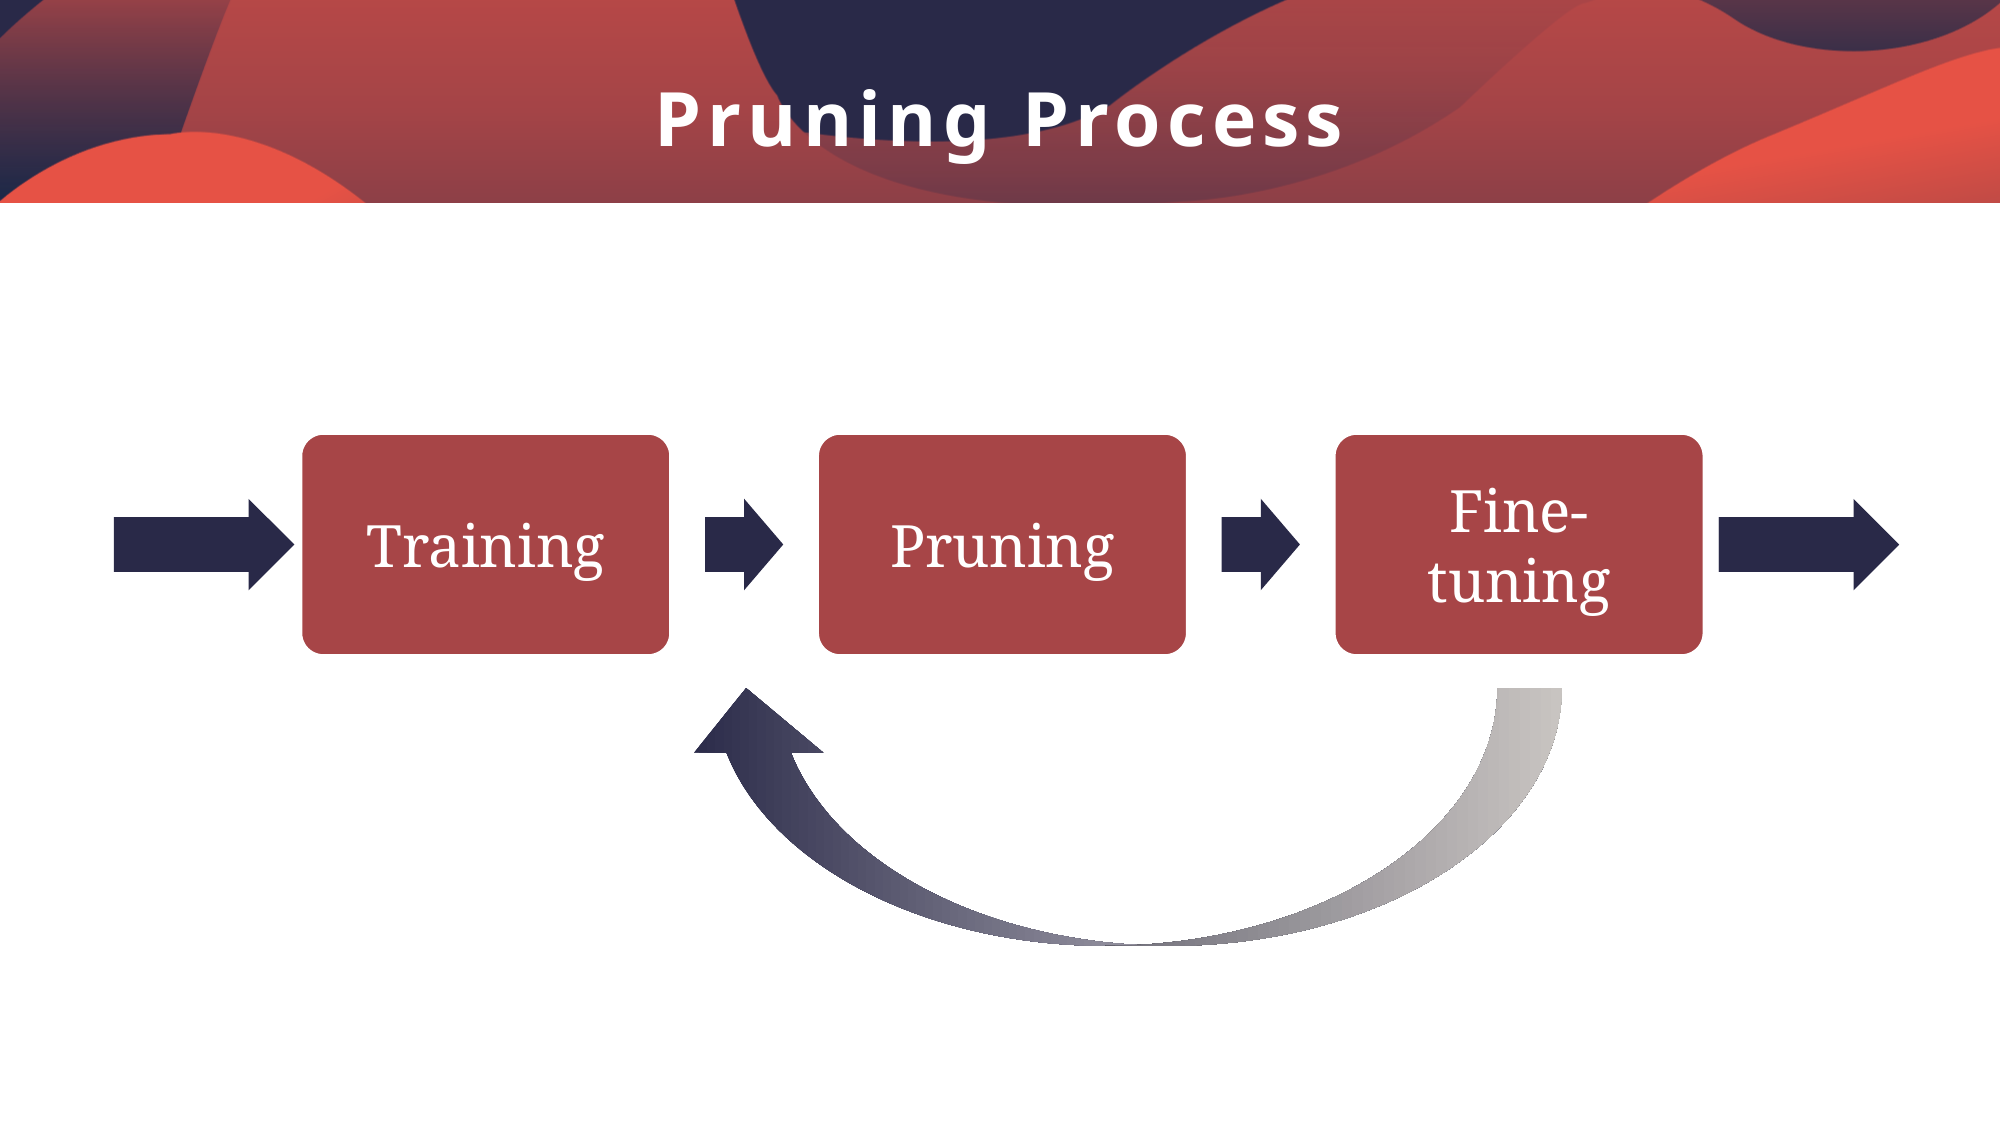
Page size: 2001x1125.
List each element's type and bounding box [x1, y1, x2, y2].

list [300, 415, 1705, 674]
text_box [963, 733, 1491, 912]
text_box [1718, 498, 1900, 591]
picture [0, 0, 2000, 203]
text_box [694, 688, 1562, 946]
text_box [1367, 819, 1509, 912]
text_box [113, 498, 295, 591]
